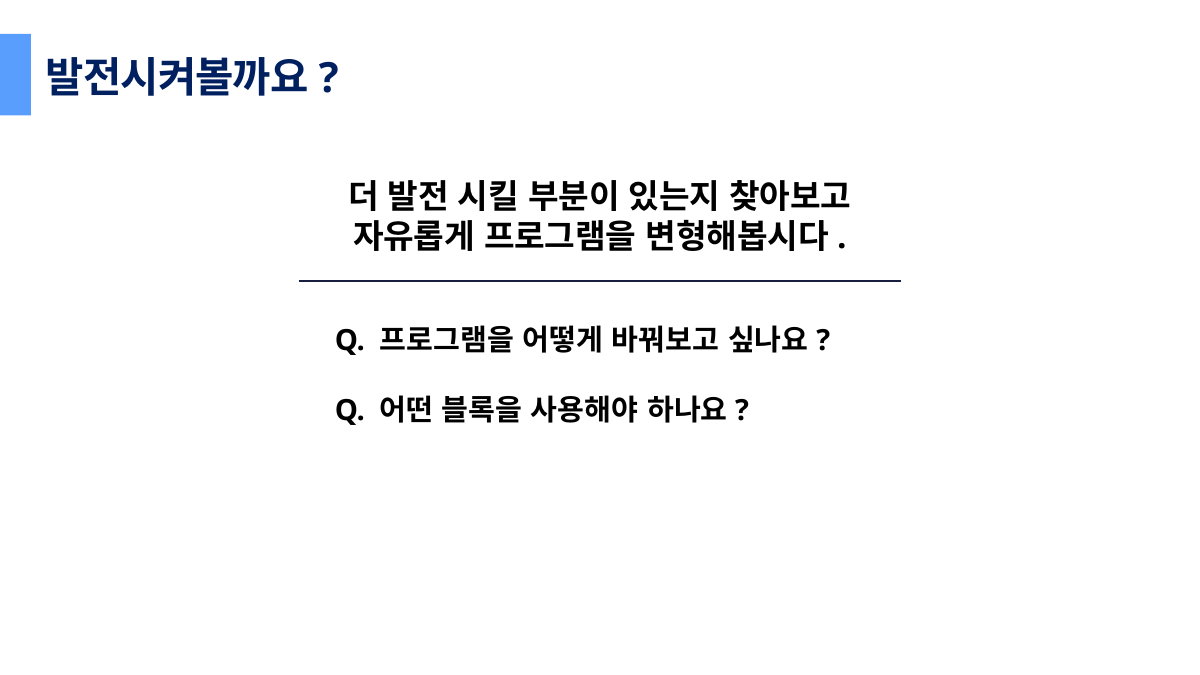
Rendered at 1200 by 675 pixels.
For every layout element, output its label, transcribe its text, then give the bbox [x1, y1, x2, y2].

text_box 발전시켜볼까요? [32, 43, 712, 109]
text_box [0, 33, 32, 116]
text_box Q. 프로그램을 어떻게 바꿔보고 싶나요? Q. 어떤 블록을 사용해야 하나요? [320, 313, 880, 434]
text_box 더 발전 시킬 부분이 있는지 찾아보고 자유롭게 프로그램을 변형해봅시다. [25, 167, 1175, 263]
